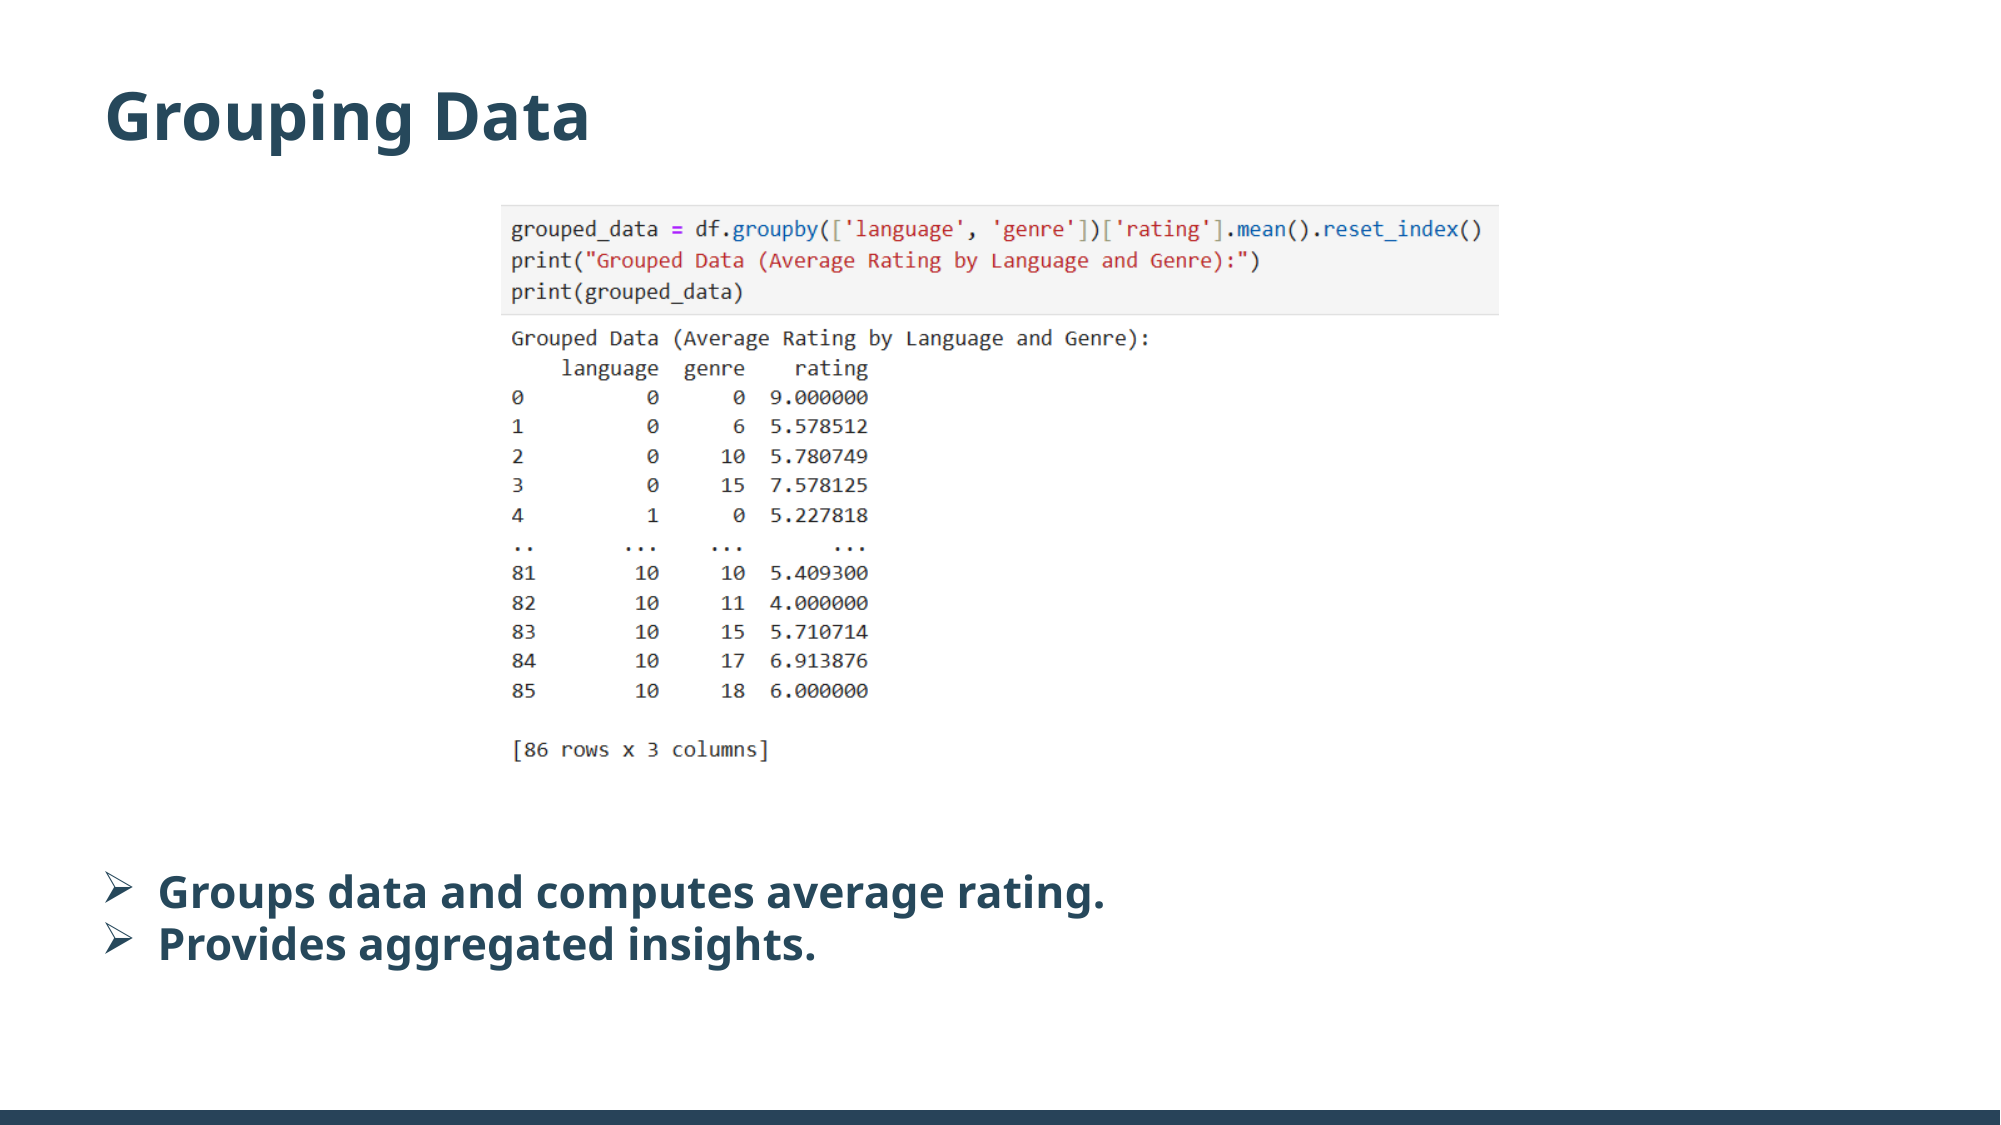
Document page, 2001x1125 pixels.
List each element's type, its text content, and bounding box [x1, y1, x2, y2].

picture [501, 200, 1499, 773]
text_box Grouping Data [104, 78, 1377, 157]
text_box Groups data and computes average rating. Provides aggregated insights. [86, 860, 1122, 979]
